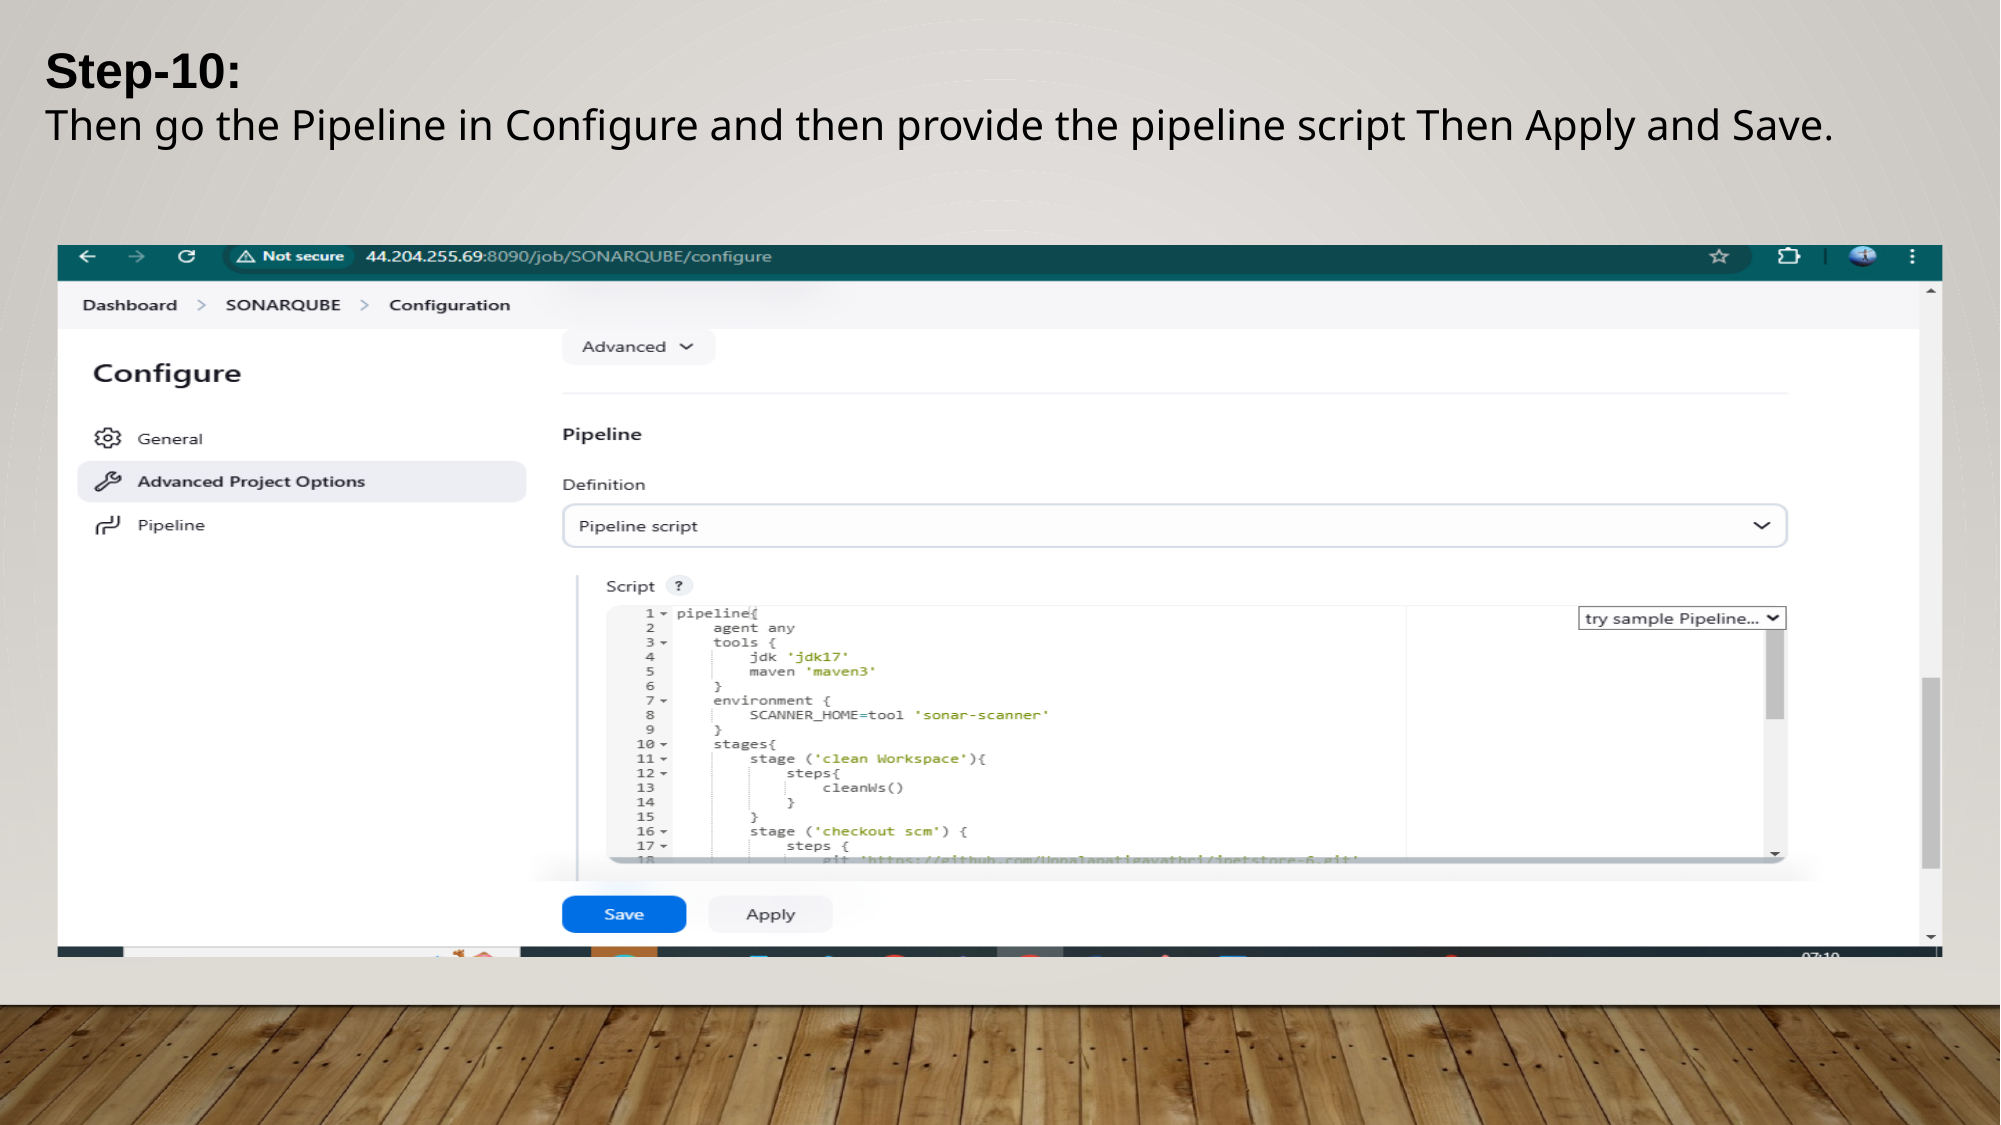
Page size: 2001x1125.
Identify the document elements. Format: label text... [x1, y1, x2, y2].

picture [57, 245, 1943, 957]
text_box Step-10: Then go the Pipeline in Configure and then provide the pipeline script Then Apply and Save. [30, 31, 2000, 157]
picture [0, 1005, 2000, 1125]
